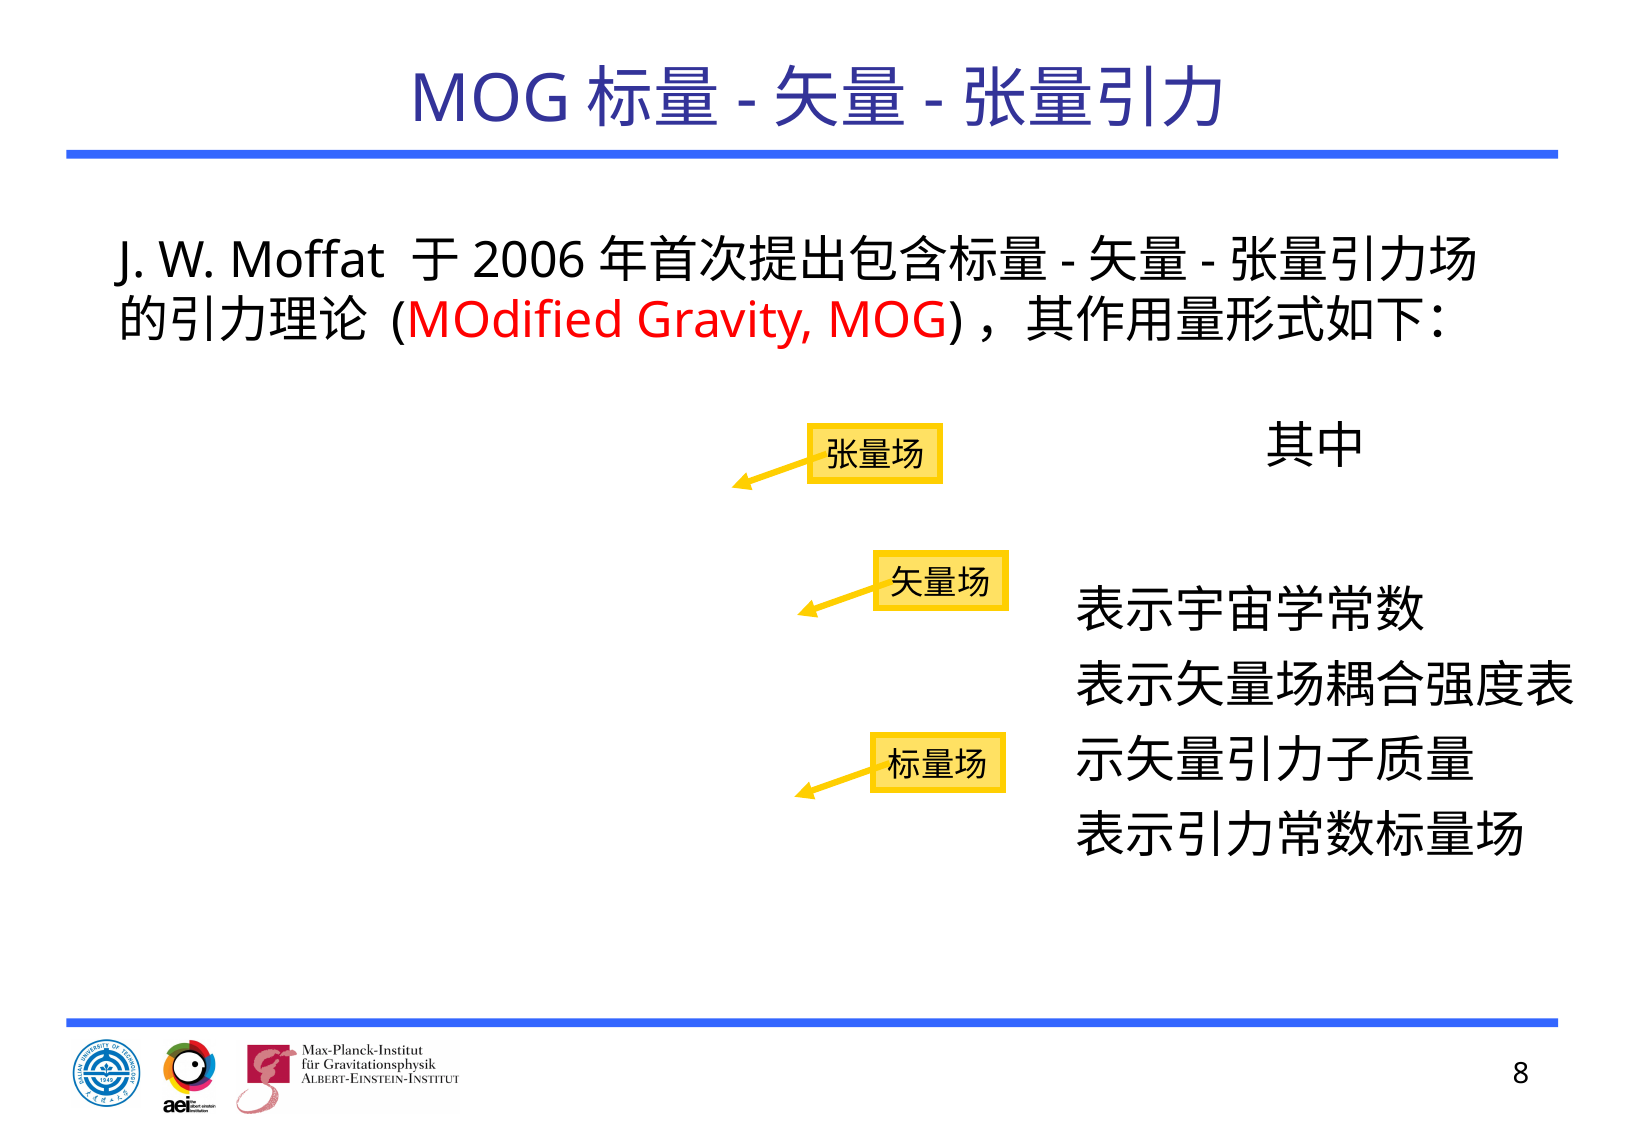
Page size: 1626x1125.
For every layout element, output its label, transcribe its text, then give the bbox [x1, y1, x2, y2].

title MOG标量-矢量-张量引力 [75, 50, 1563, 143]
picture [162, 1039, 216, 1114]
text_box 张量场 [810, 425, 940, 481]
slide_number 8 [1312, 1039, 1545, 1103]
text_box 标量场 [873, 735, 1003, 790]
text_box [797, 581, 893, 617]
text_box [731, 453, 827, 490]
text_box J. W. Moffat 于2006年首次提出包含标量-矢量-张量引力场的引力理论 (MOdified Gravity, MOG)，其作用量形式如下： [103, 219, 1510, 475]
text_box 矢量场 [875, 553, 1006, 609]
picture [236, 1040, 460, 1114]
text_box [794, 763, 890, 799]
picture [71, 1039, 141, 1108]
